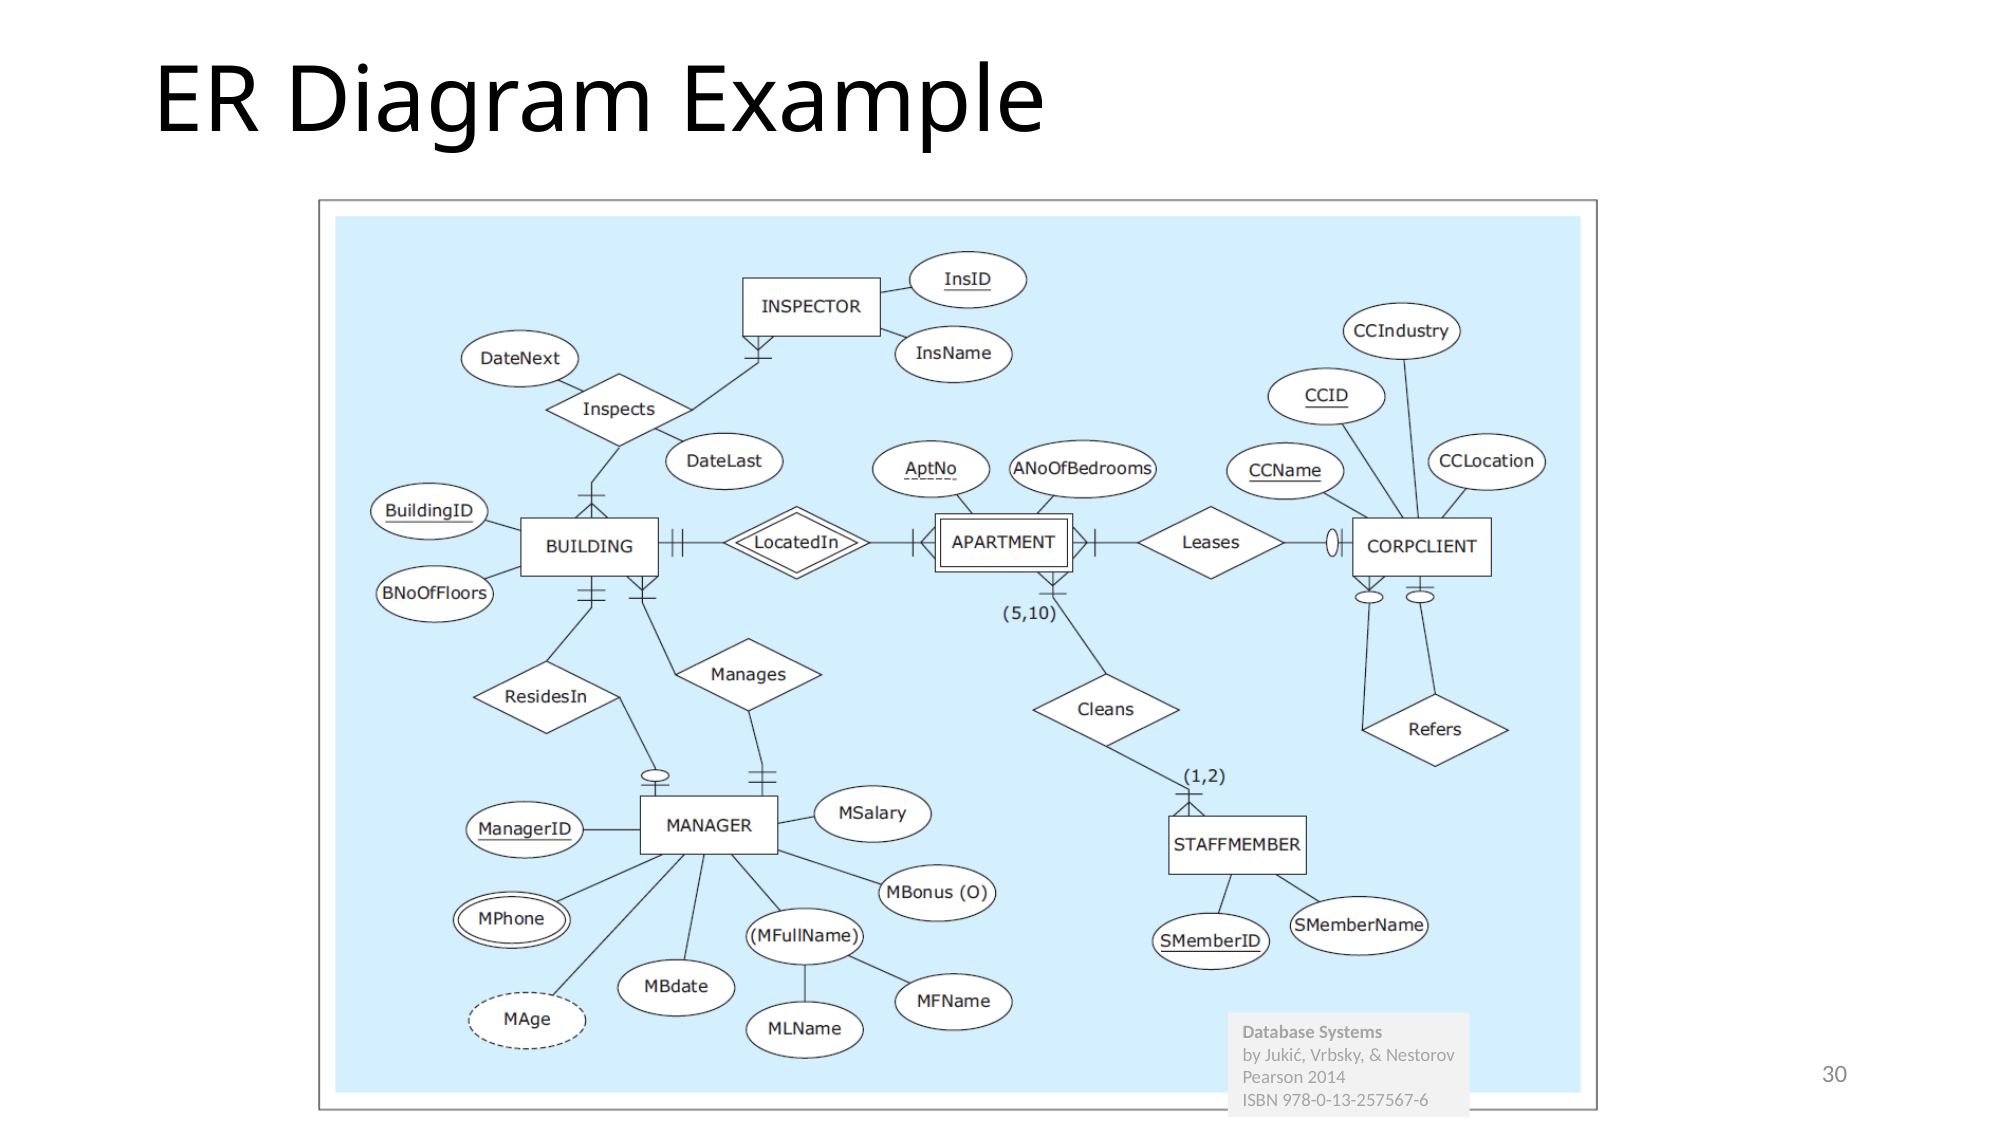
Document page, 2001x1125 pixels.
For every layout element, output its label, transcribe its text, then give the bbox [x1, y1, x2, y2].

picture [309, 194, 1605, 1118]
title ER Diagram Example [137, 0, 1863, 204]
slide_number 30 [1605, 1042, 1863, 1103]
